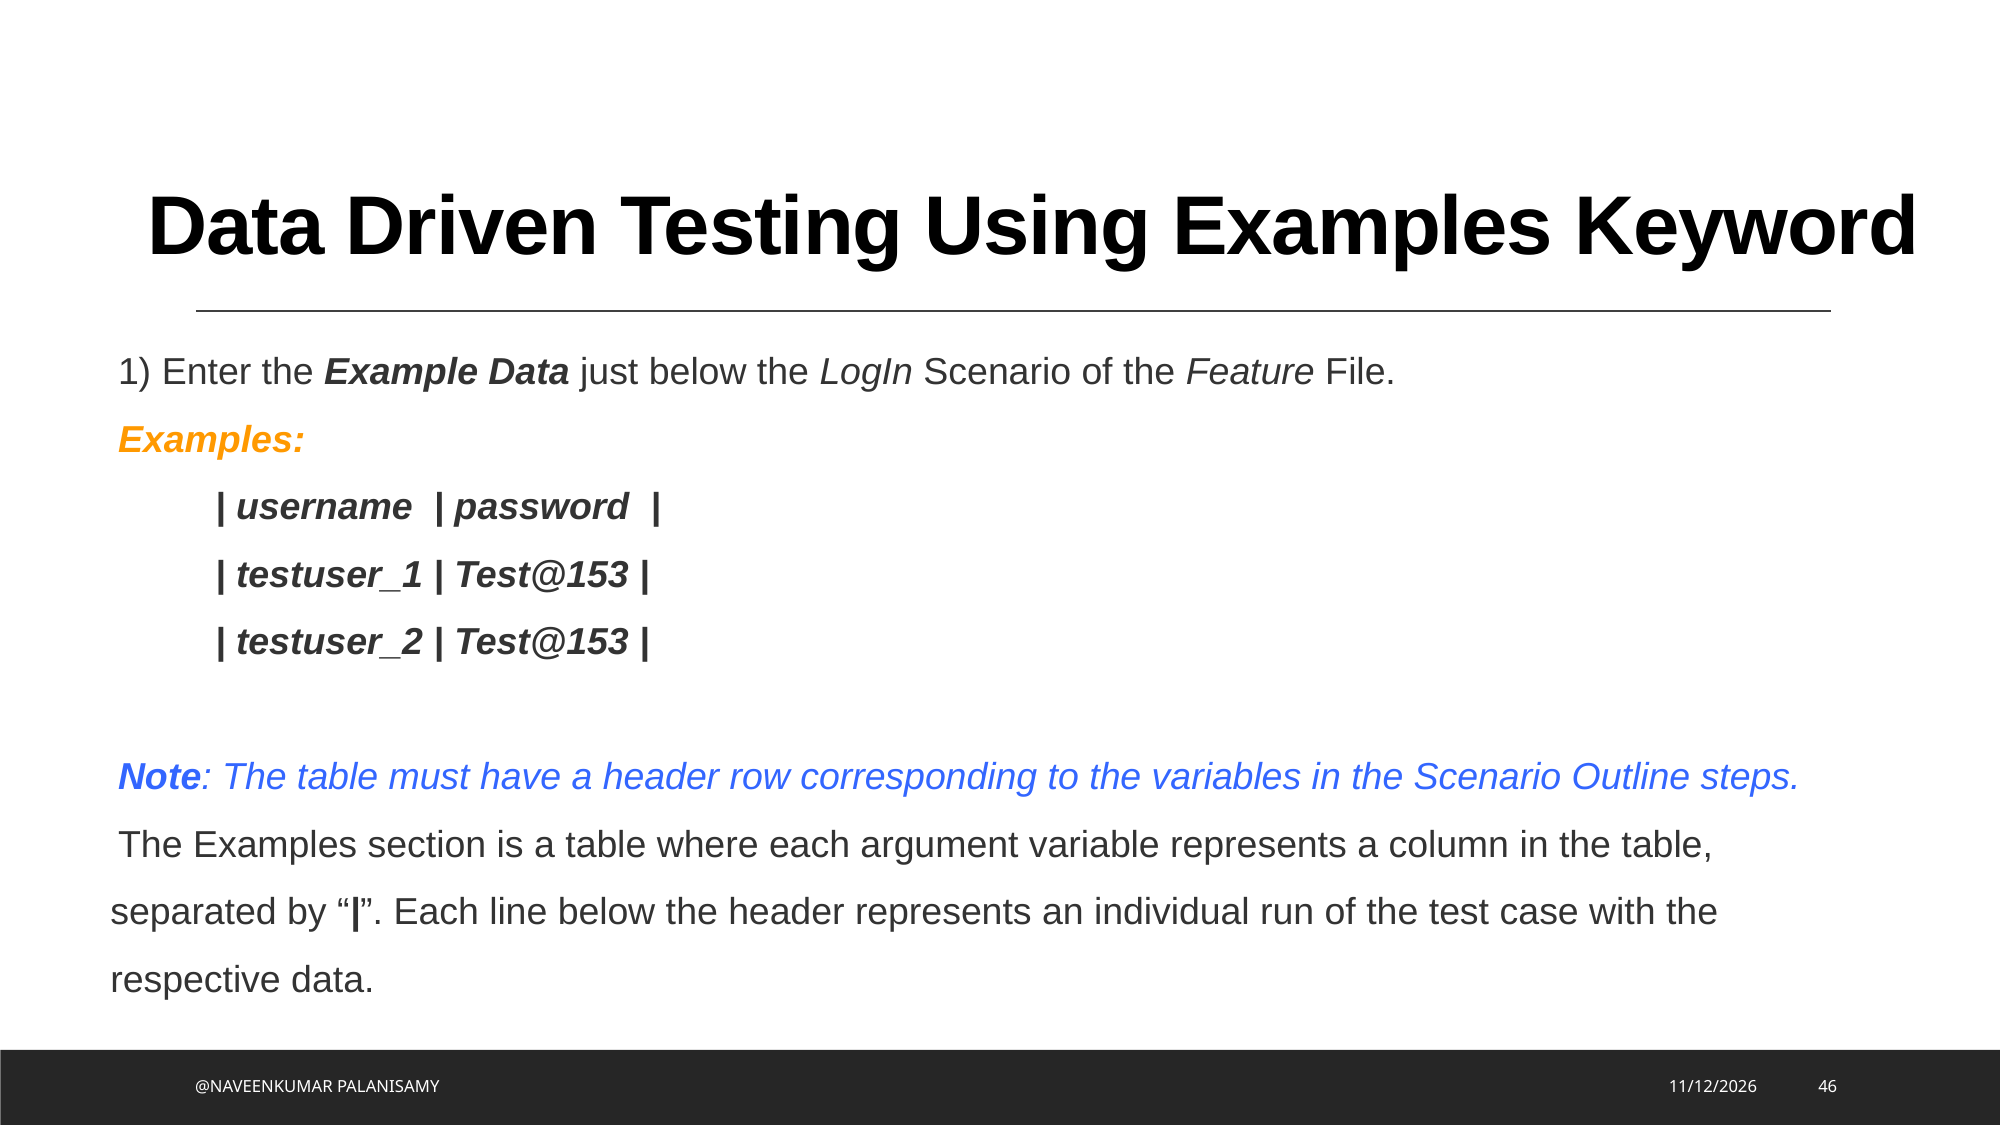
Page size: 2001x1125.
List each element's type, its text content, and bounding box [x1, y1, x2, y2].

footer @NAVEENKUMAR PALANISAMY [180, 1057, 1299, 1118]
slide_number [1348, 1057, 1773, 1118]
slide_number 46 [1803, 1057, 1932, 1118]
title Data Driven Testing Using Examples Keyword [111, 40, 1957, 279]
list 1) Enter the Example Data just below the LogIn Scenario of the Feature File. Examples: | username | password | | testuser_1 | Test@153 | | testuser_2 | Test@153 | Note: The table must have a header row corresponding to the variables in the Scenario Outline steps. The Examples section is a table where each argument variable represents a column in the table, separated by “|”. Each line below the header represents an individual run of the test case with the respective data. [110, 316, 1890, 1012]
